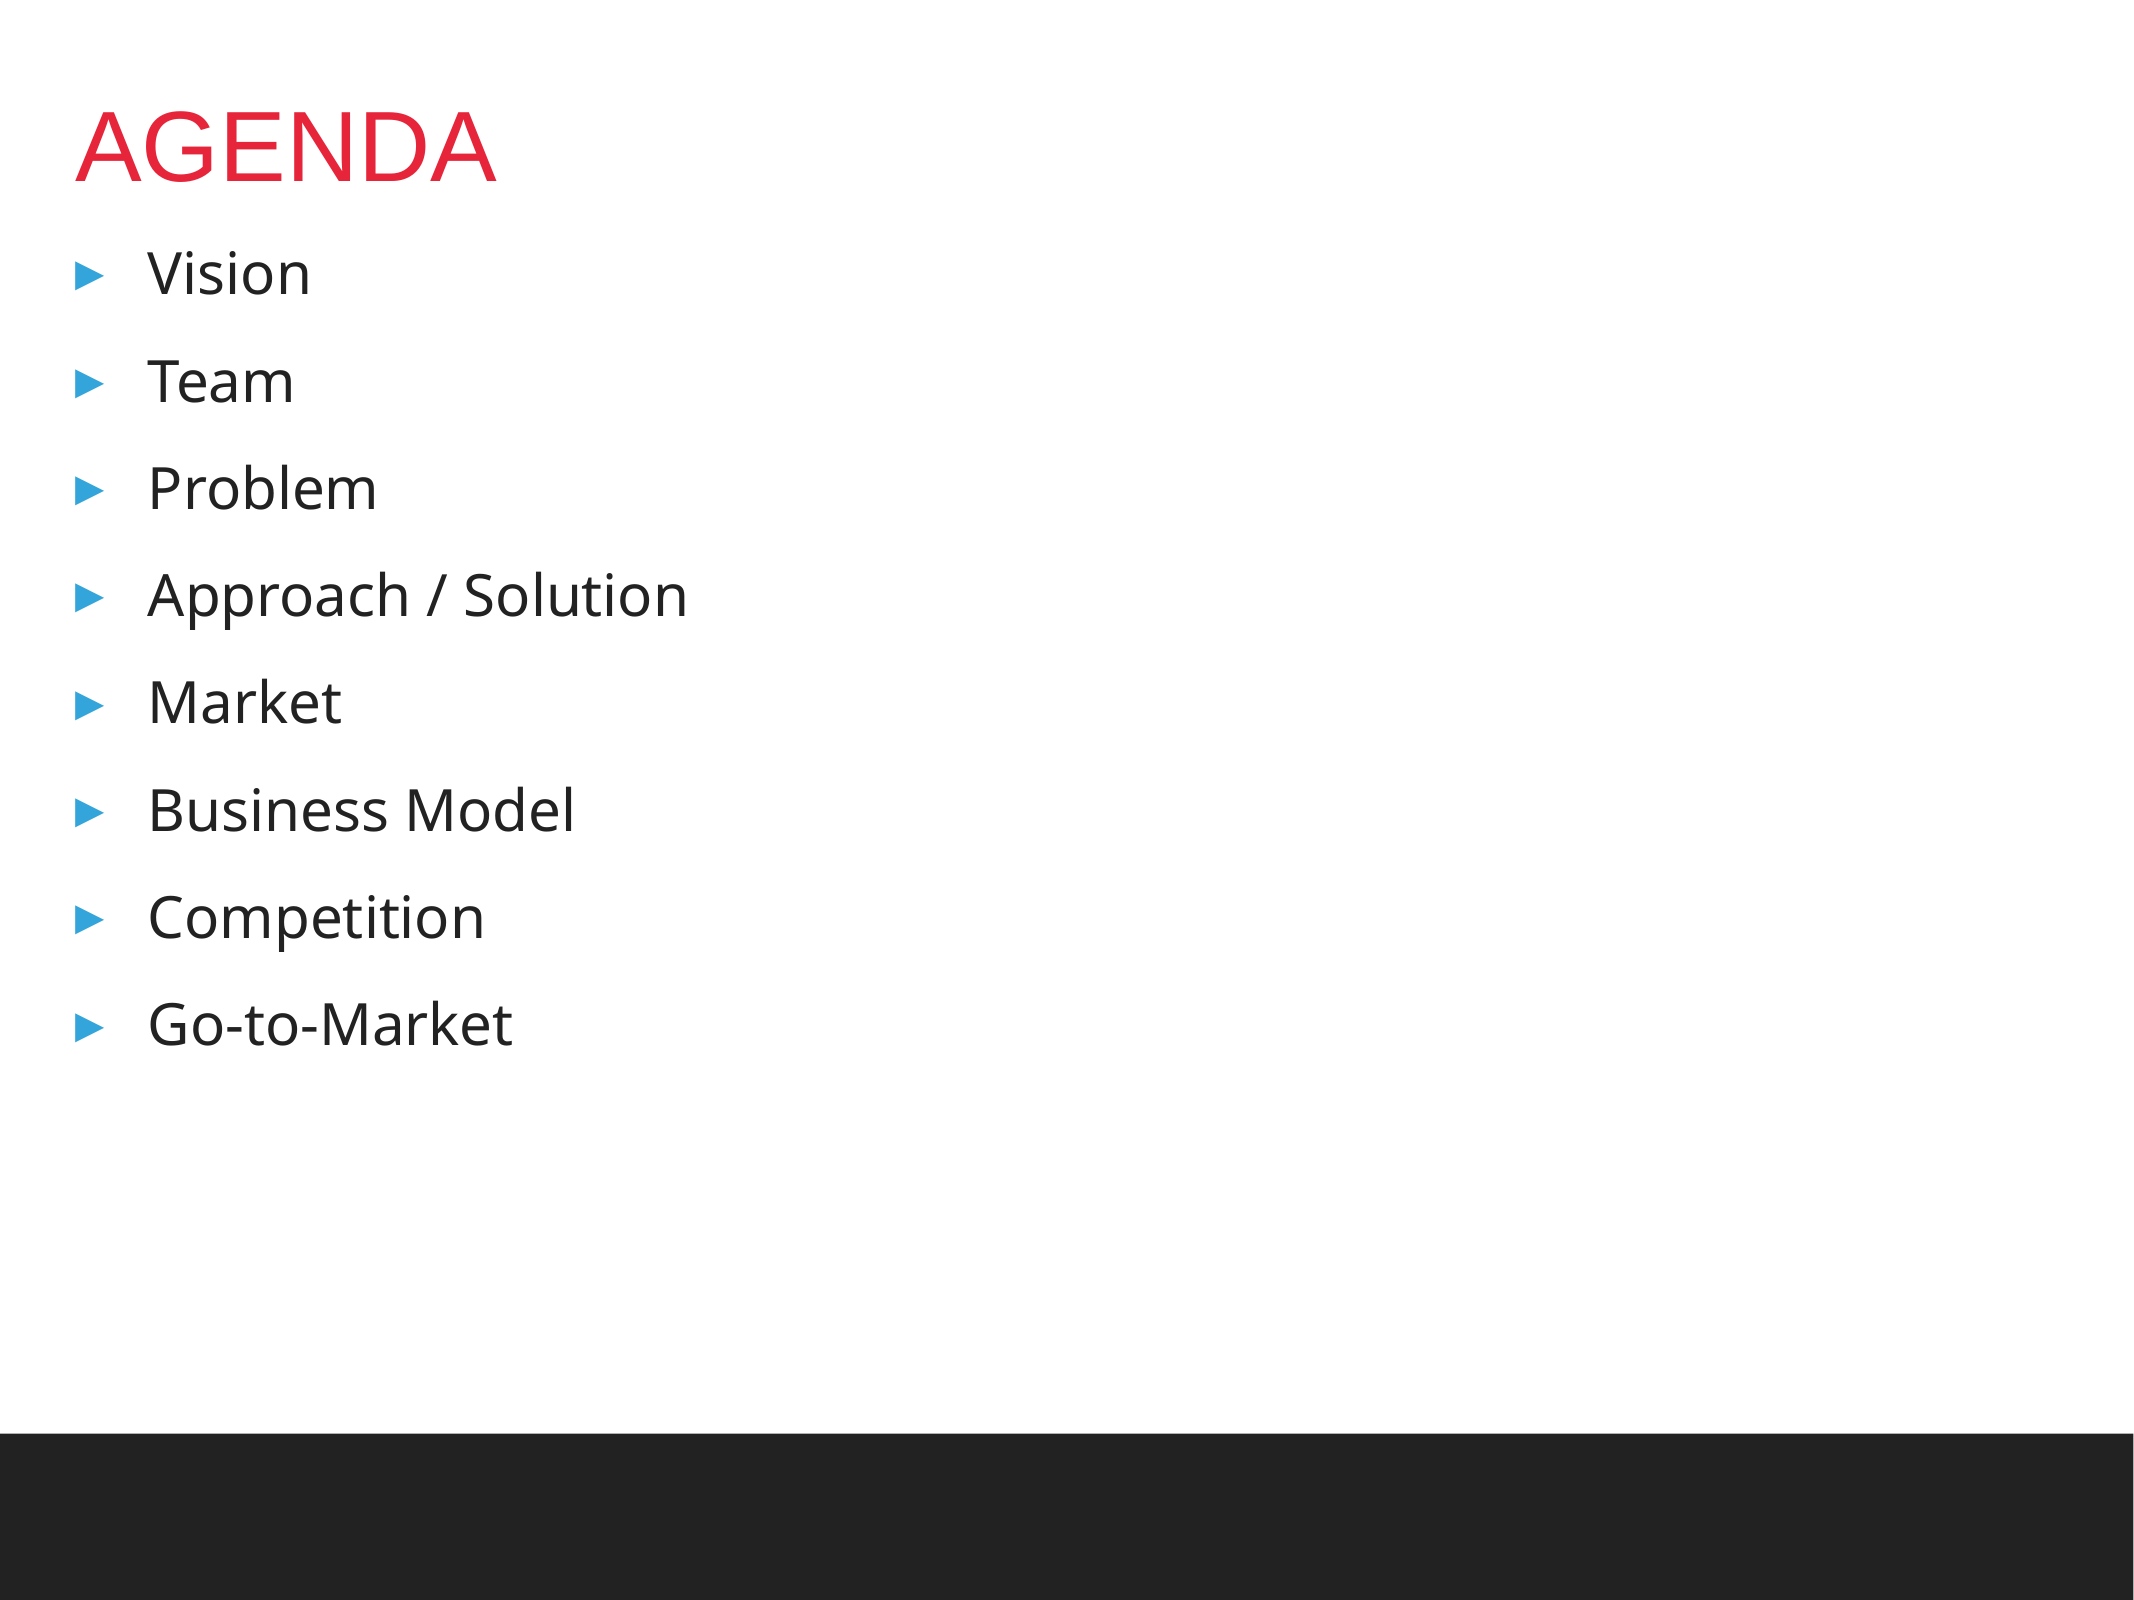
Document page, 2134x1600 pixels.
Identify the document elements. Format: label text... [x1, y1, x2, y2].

list Vision Team Problem Approach / Solution Market Business Model Competition Go-to-Market [66, 247, 2067, 1510]
title AGENDA [66, 96, 2067, 216]
